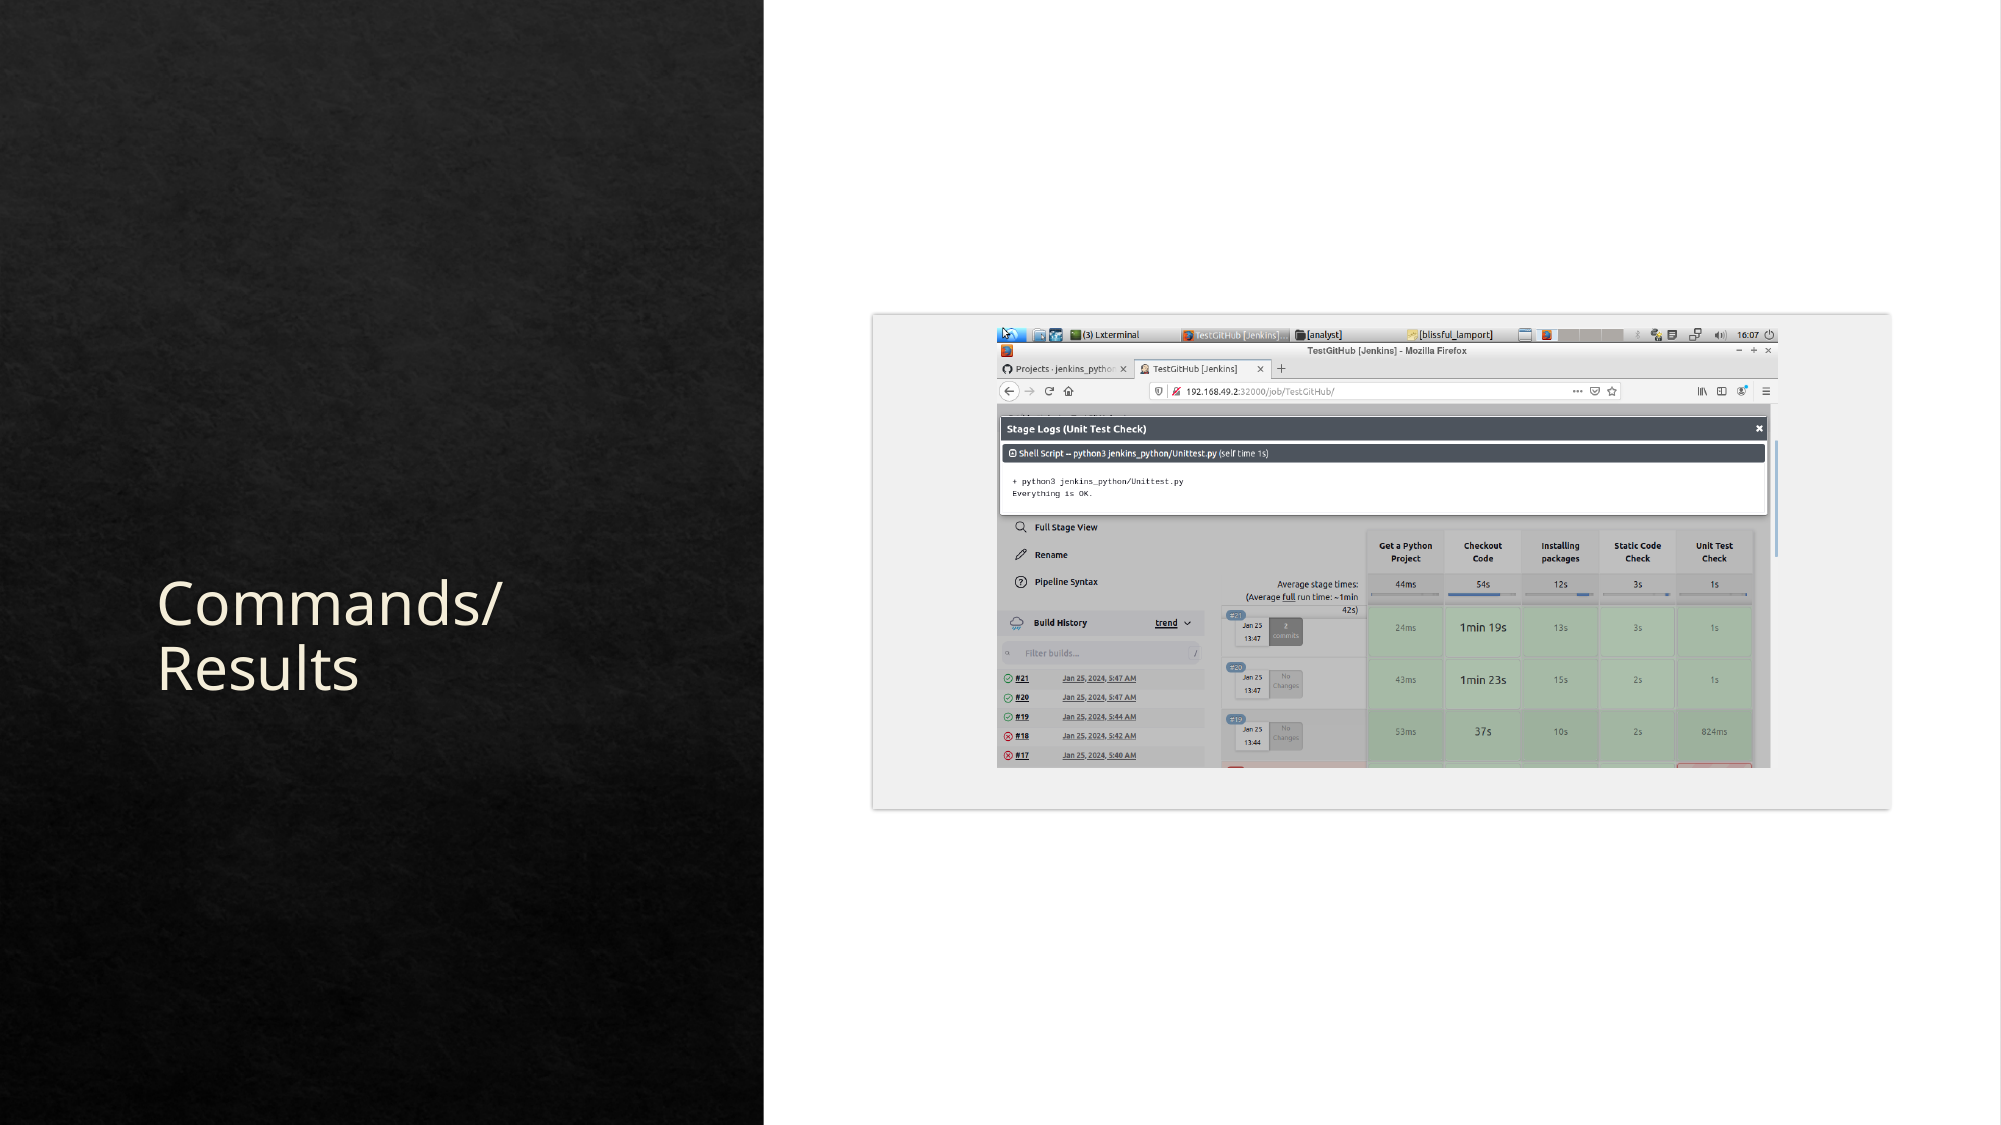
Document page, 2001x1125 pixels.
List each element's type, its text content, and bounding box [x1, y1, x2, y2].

text_box [0, 0, 762, 1125]
text_box [762, 0, 2000, 1125]
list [873, 315, 1891, 810]
title Commands/Results [141, 137, 697, 712]
